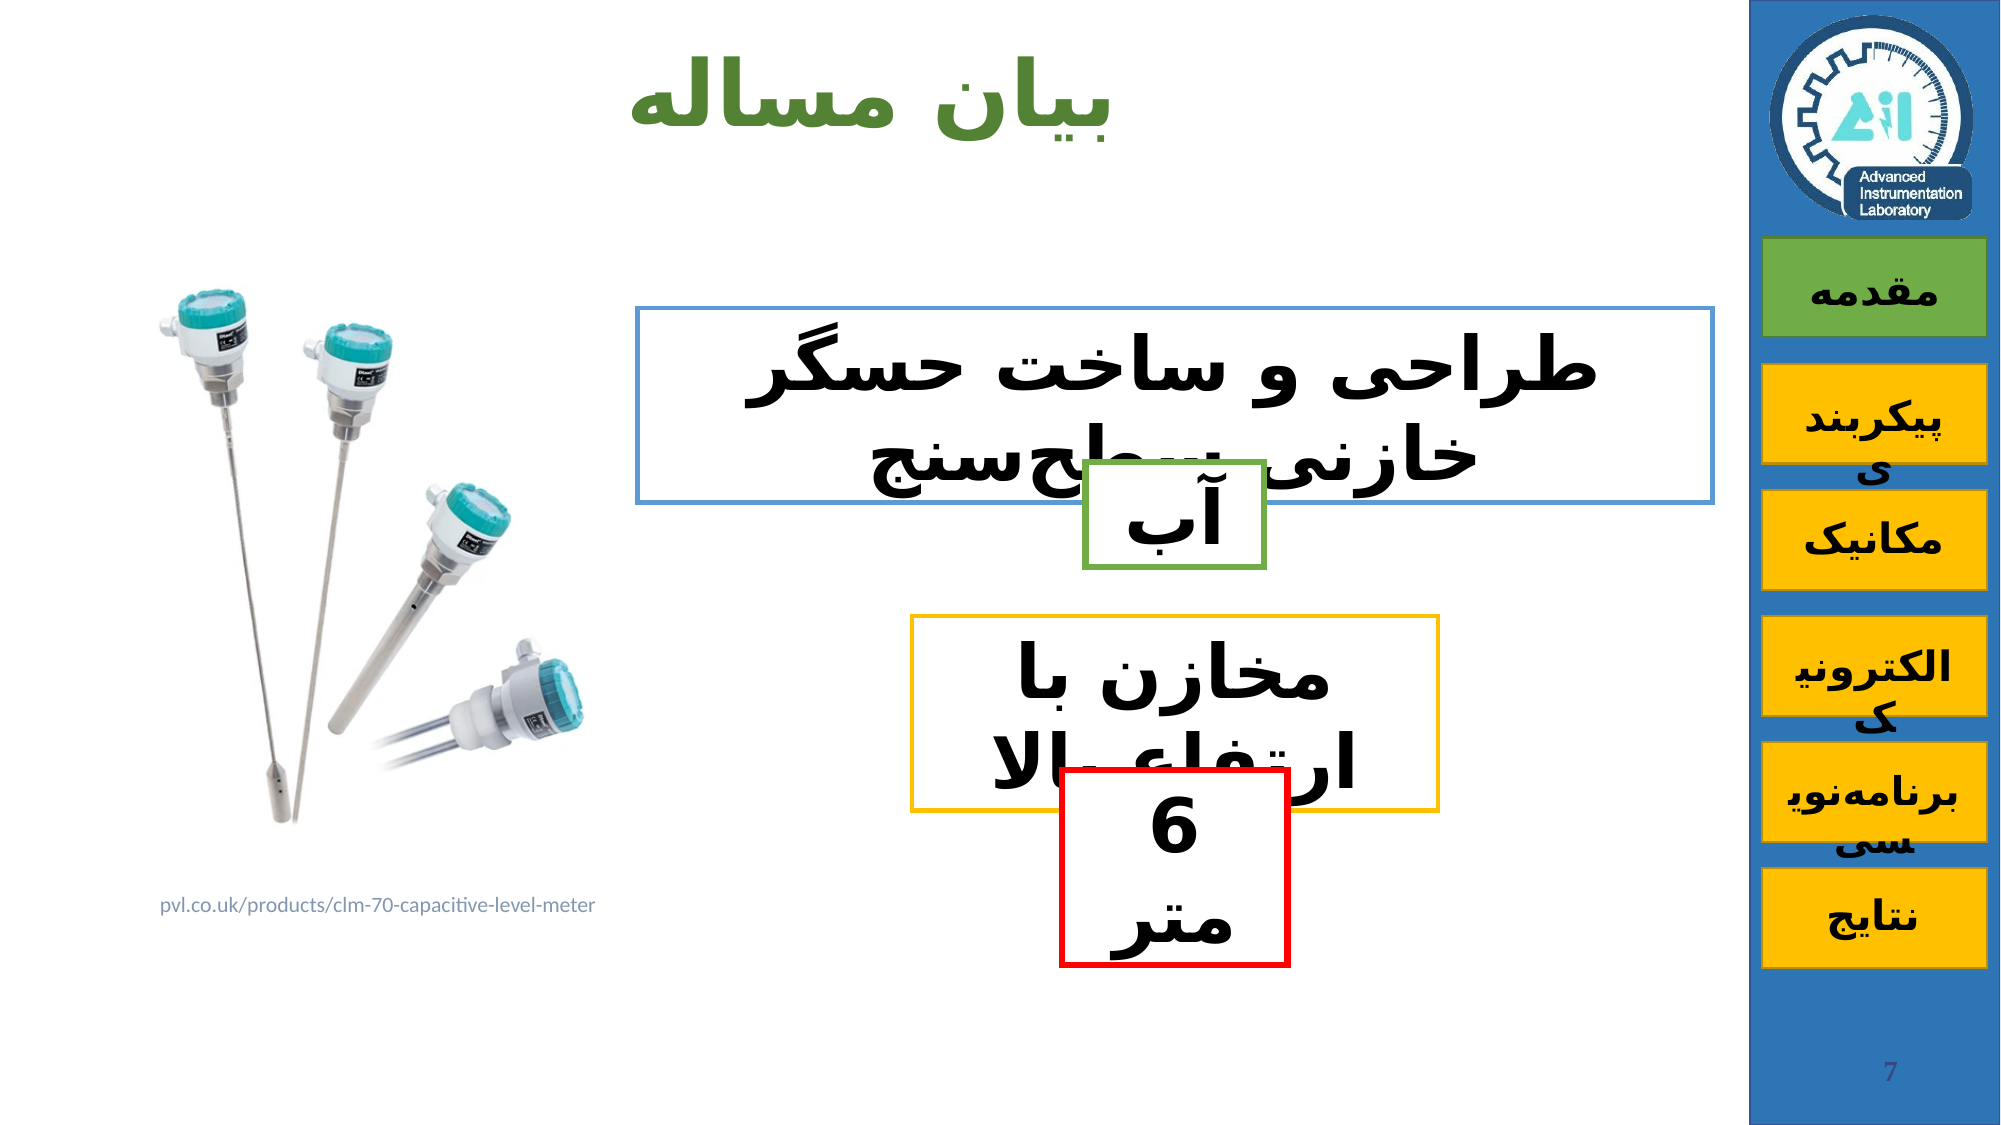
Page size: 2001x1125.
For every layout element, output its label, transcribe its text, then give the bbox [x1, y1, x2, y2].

text_box طراحی و ساخت حسگر خازنی سطح‌سنج [636, 307, 1713, 504]
text_box مخازن با ارتفاع بالا [911, 615, 1439, 812]
text_box 6 متر [1061, 769, 1289, 966]
text_box pvl.co.uk/products/clm-70-capacitive-level-meter [0, 881, 757, 925]
title بیان مساله [58, 24, 1685, 170]
slide_number 6 [1837, 1039, 1945, 1100]
text_box آب [1085, 461, 1265, 568]
picture [124, 243, 613, 882]
picture [1760, 7, 1990, 231]
